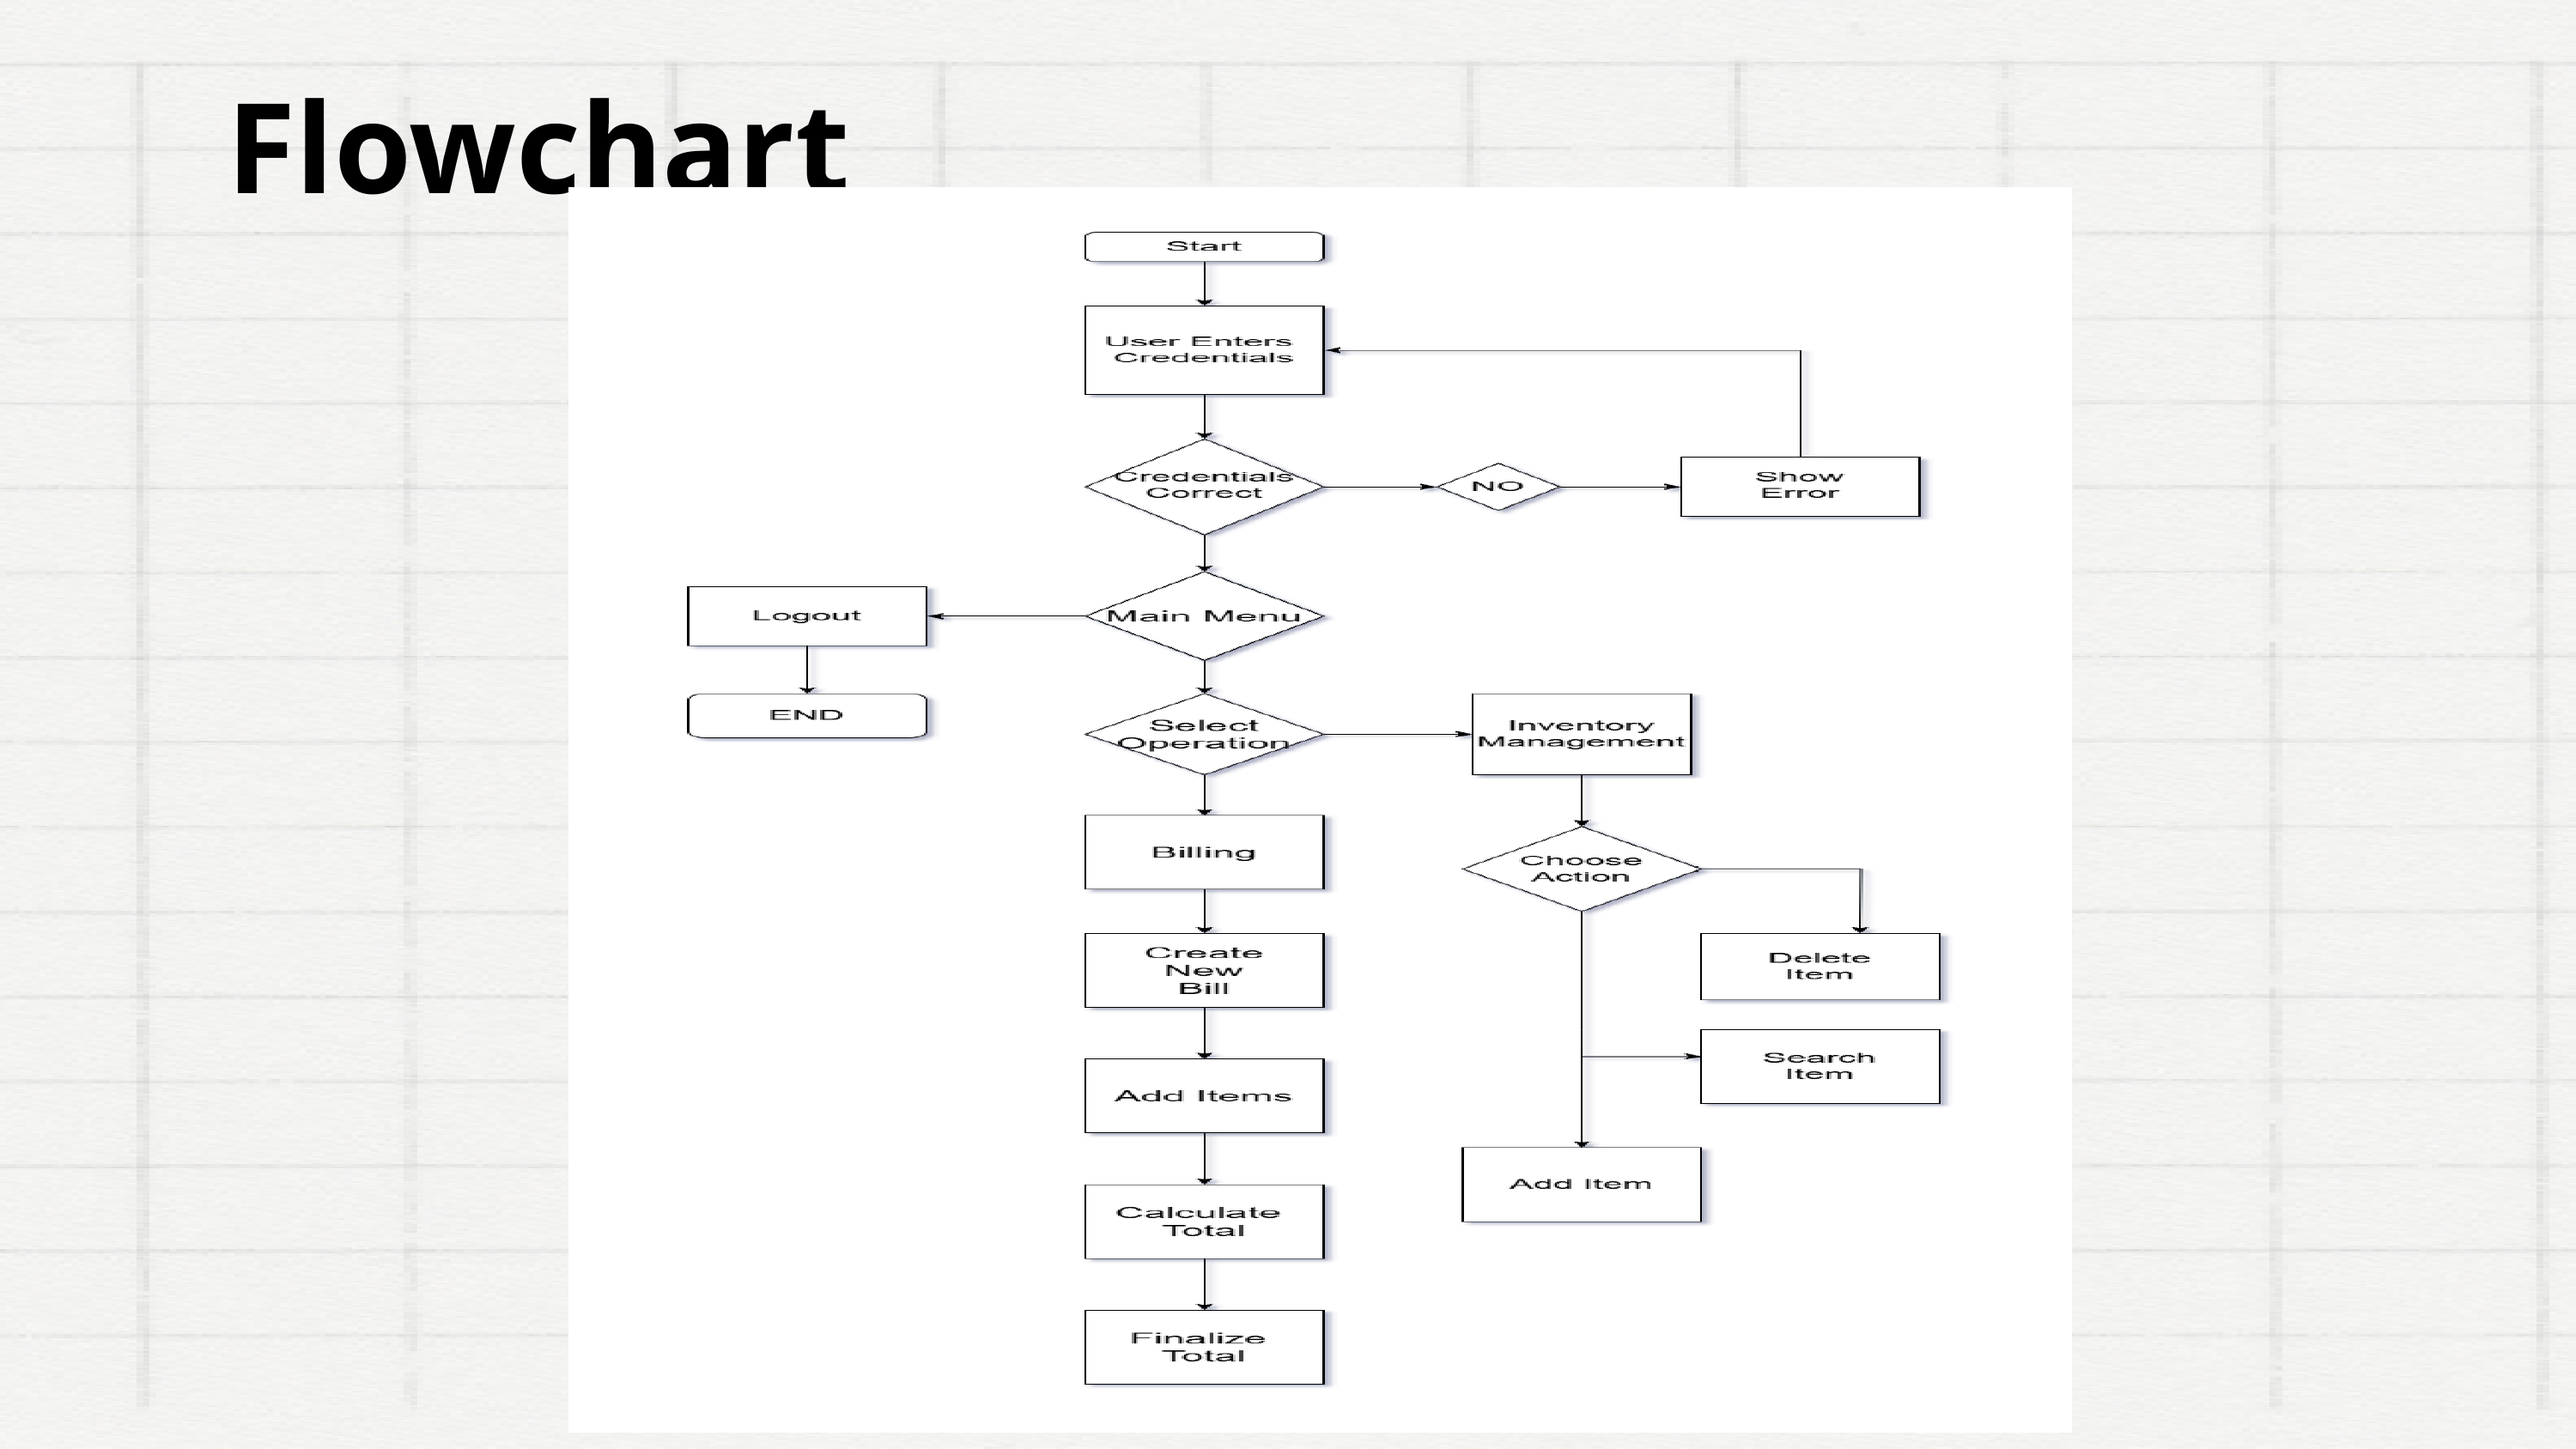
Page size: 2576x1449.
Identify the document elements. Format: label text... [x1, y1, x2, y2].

picture [568, 187, 2072, 1433]
text_box Flowchart [197, 62, 880, 219]
text_box [0, 0, 2576, 1449]
